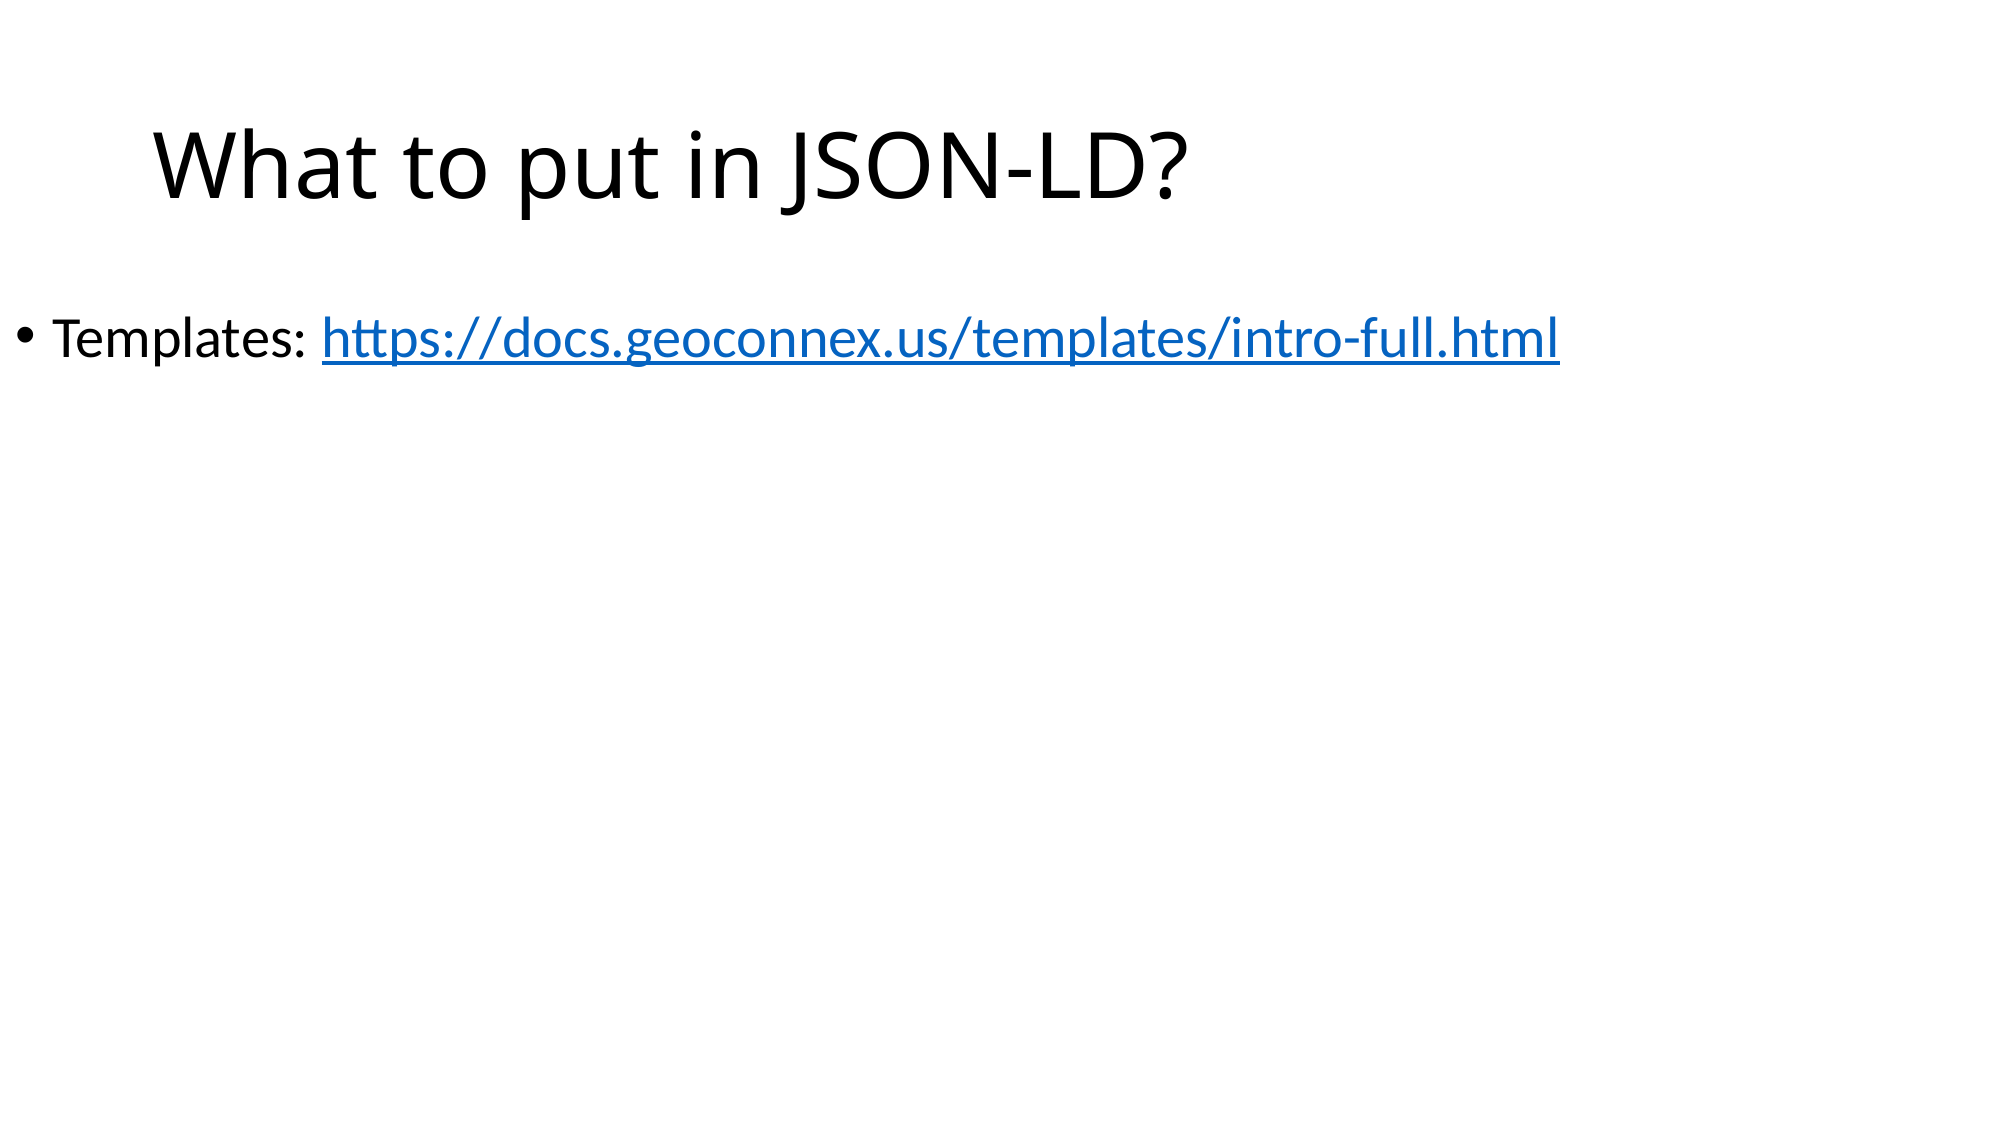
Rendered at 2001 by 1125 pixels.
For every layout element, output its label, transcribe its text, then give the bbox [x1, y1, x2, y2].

list Templates: https://docs.geoconnex.us/templates/intro-full.html [0, 299, 2000, 1125]
title What to put in JSON-LD? [137, 59, 1863, 278]
